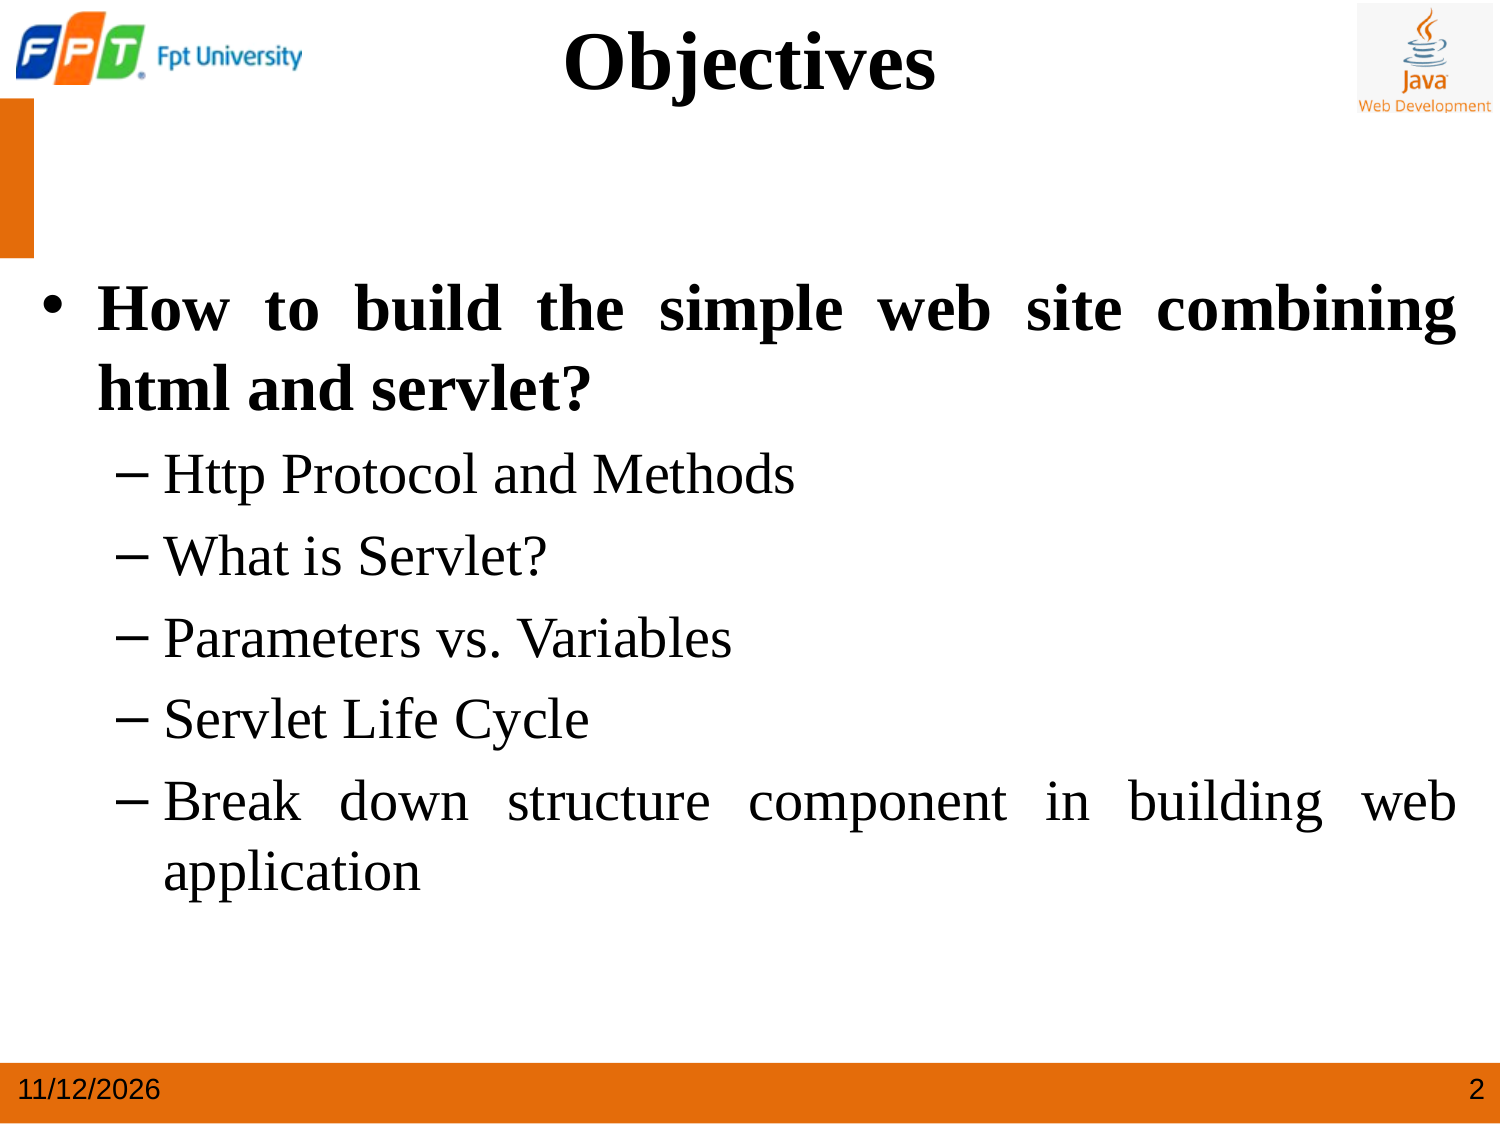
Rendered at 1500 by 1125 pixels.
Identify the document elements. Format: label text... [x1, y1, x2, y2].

picture [16, 11, 75, 85]
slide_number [2, 1063, 231, 1123]
title Objectives [75, 0, 1425, 113]
picture [1425, 3, 1493, 113]
slide_number 2 [1050, 1063, 1500, 1124]
list How to build the simple web site combining html and servlet? Http Protocol and Methods What is Servlet? Parameters vs. Variables Servlet Life Cycle Break down structure component in building web application [26, 256, 1474, 959]
